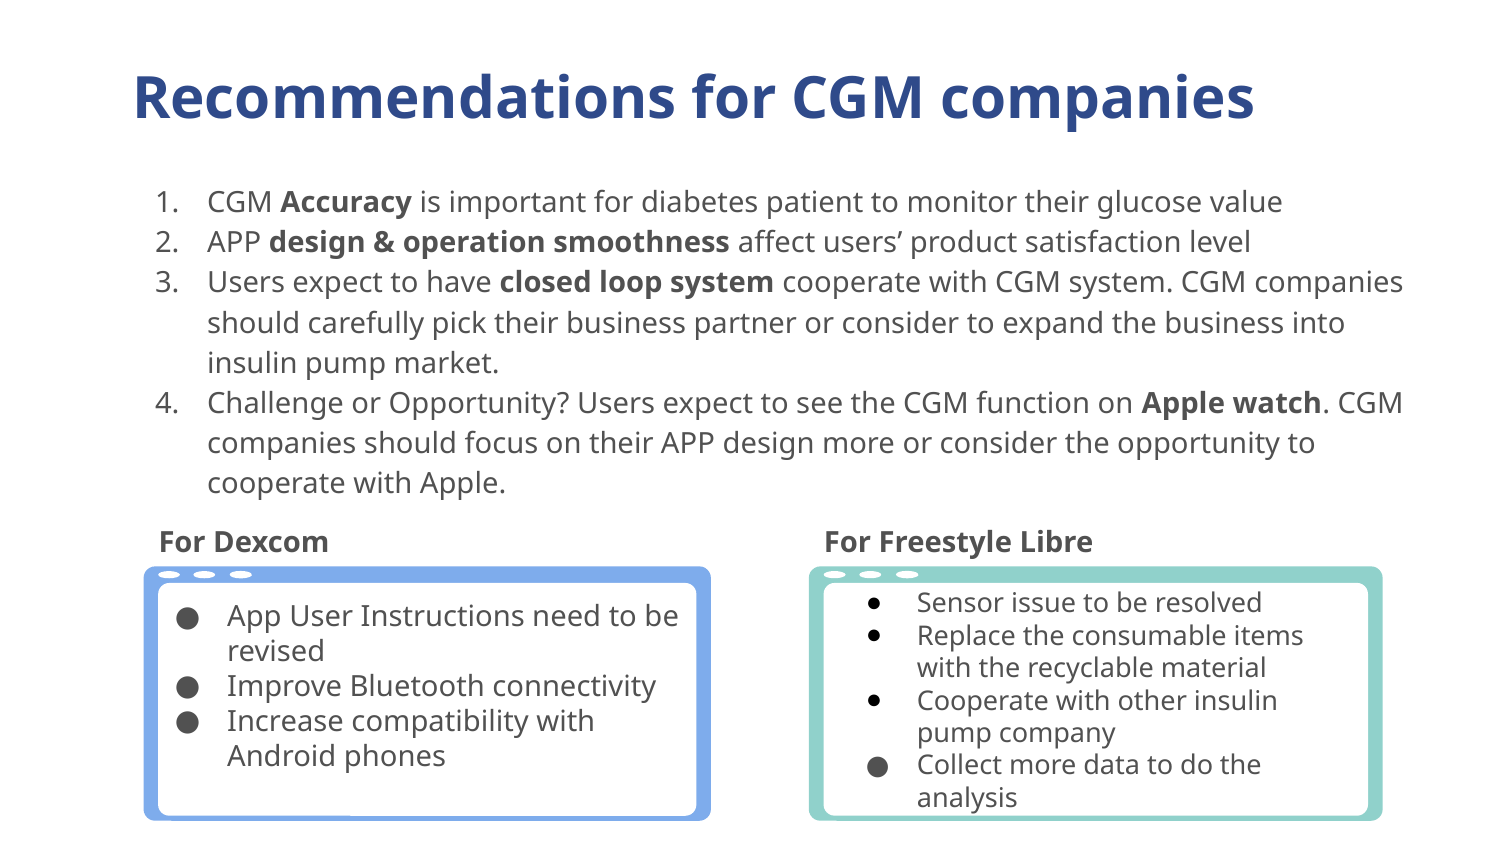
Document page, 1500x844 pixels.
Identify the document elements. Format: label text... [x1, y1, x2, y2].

subtitle For Dexcom [143, 503, 477, 565]
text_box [808, 566, 1383, 822]
subtitle CGM Accuracy is important for diabetes patient to monitor their glucose value APP design & operation smoothness affect users’ product satisfaction level Users expect to have closed loop system cooperate with CGM system. CGM companies should carefully pick their business partner or consider to expand the business into insulin pump market. Challenge or Opportunity? Users expect to see the CGM function on Apple watch. CGM companies should focus on their APP design more or consider the opportunity to cooperate with Apple. [117, 163, 1438, 504]
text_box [143, 566, 712, 822]
title Recommendations for CGM companies [117, 45, 1383, 123]
subtitle For Freestyle Libre [808, 503, 1142, 556]
